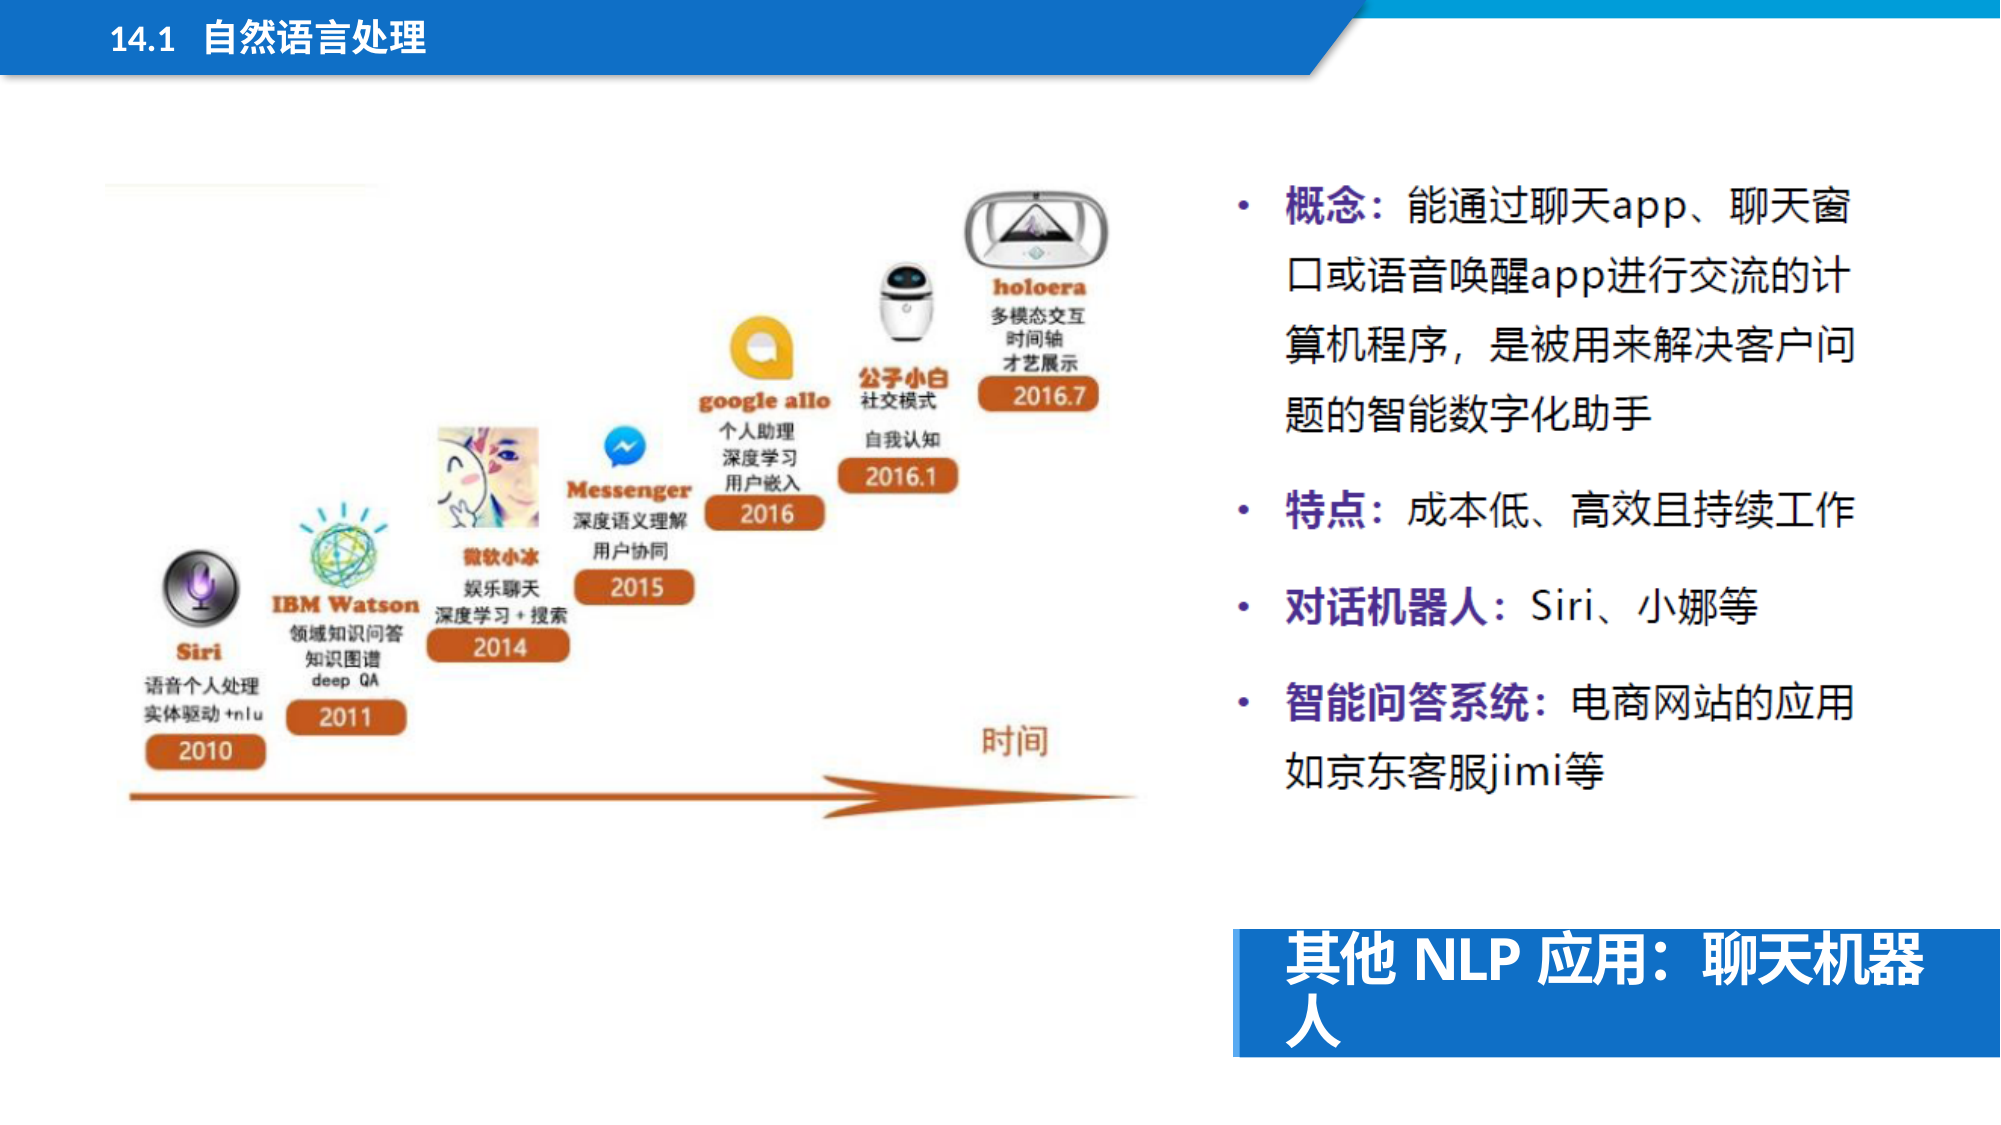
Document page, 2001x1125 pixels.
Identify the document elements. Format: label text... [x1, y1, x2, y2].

list 14.1 自然语言处理 [93, 11, 1138, 68]
list 其他NLP应用：聊天机器人 [1239, 929, 2000, 1058]
picture [105, 172, 1895, 849]
